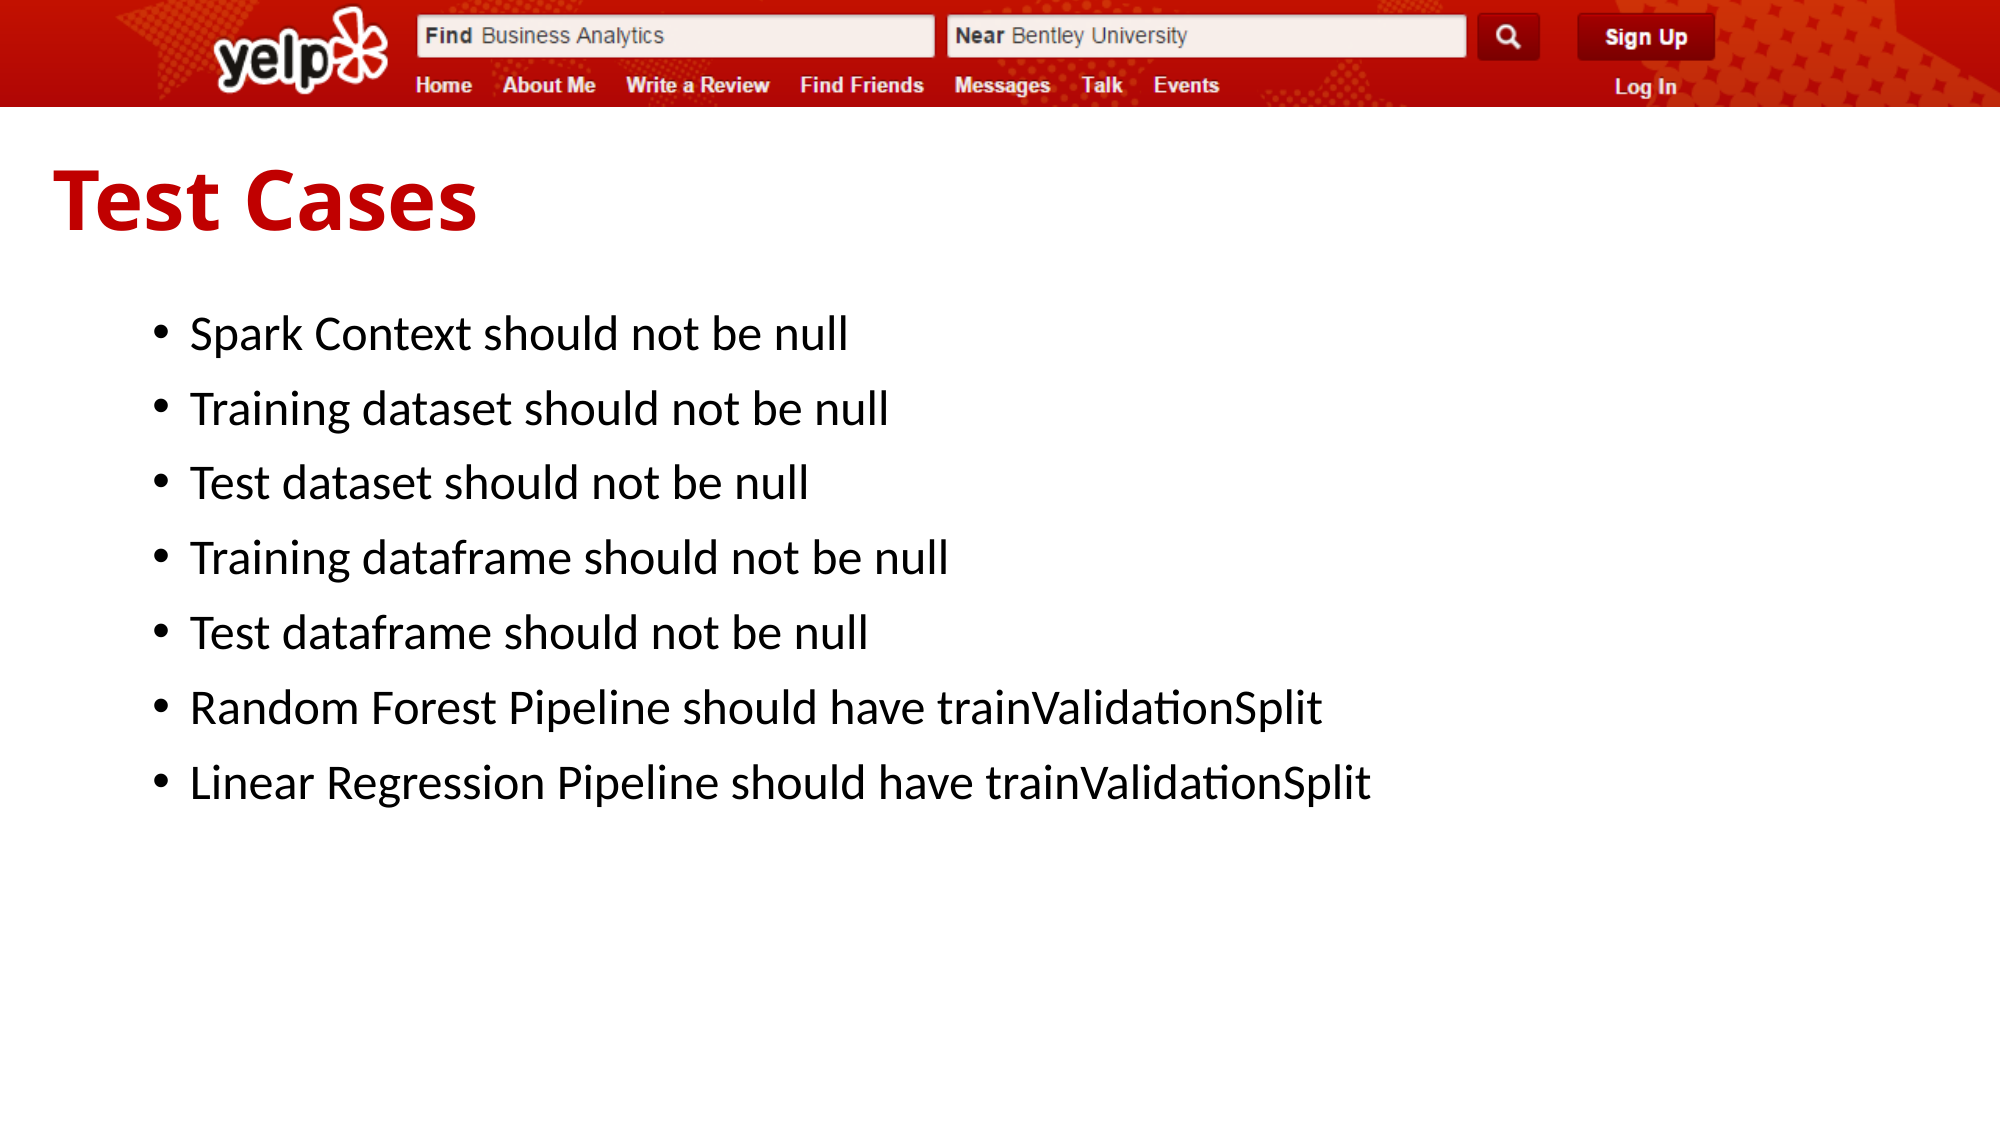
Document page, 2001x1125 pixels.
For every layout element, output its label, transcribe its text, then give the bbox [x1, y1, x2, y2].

list Spark Context should not be null Training dataset should not be null Test dataset should not be null Training dataframe should not be null Test dataframe should not be null Random Forest Pipeline should have trainValidationSplit Linear Regression Pipeline should have trainValidationSplit [137, 313, 1863, 1014]
picture [0, 0, 2000, 107]
text_box Test Cases [37, 107, 2000, 313]
